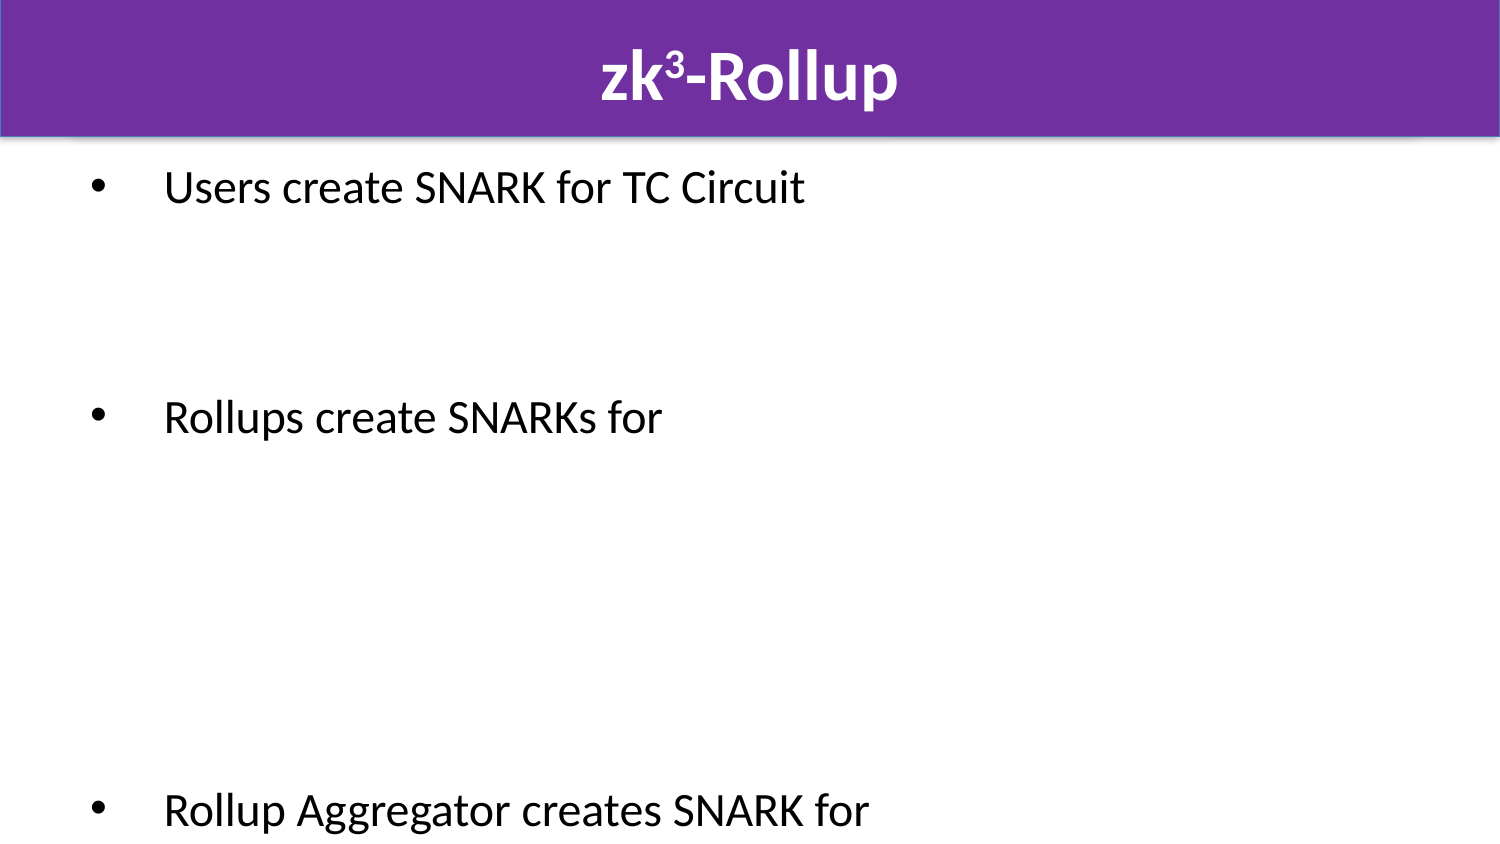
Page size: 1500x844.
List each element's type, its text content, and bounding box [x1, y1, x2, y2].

title zk3-Rollup [75, 20, 1425, 123]
